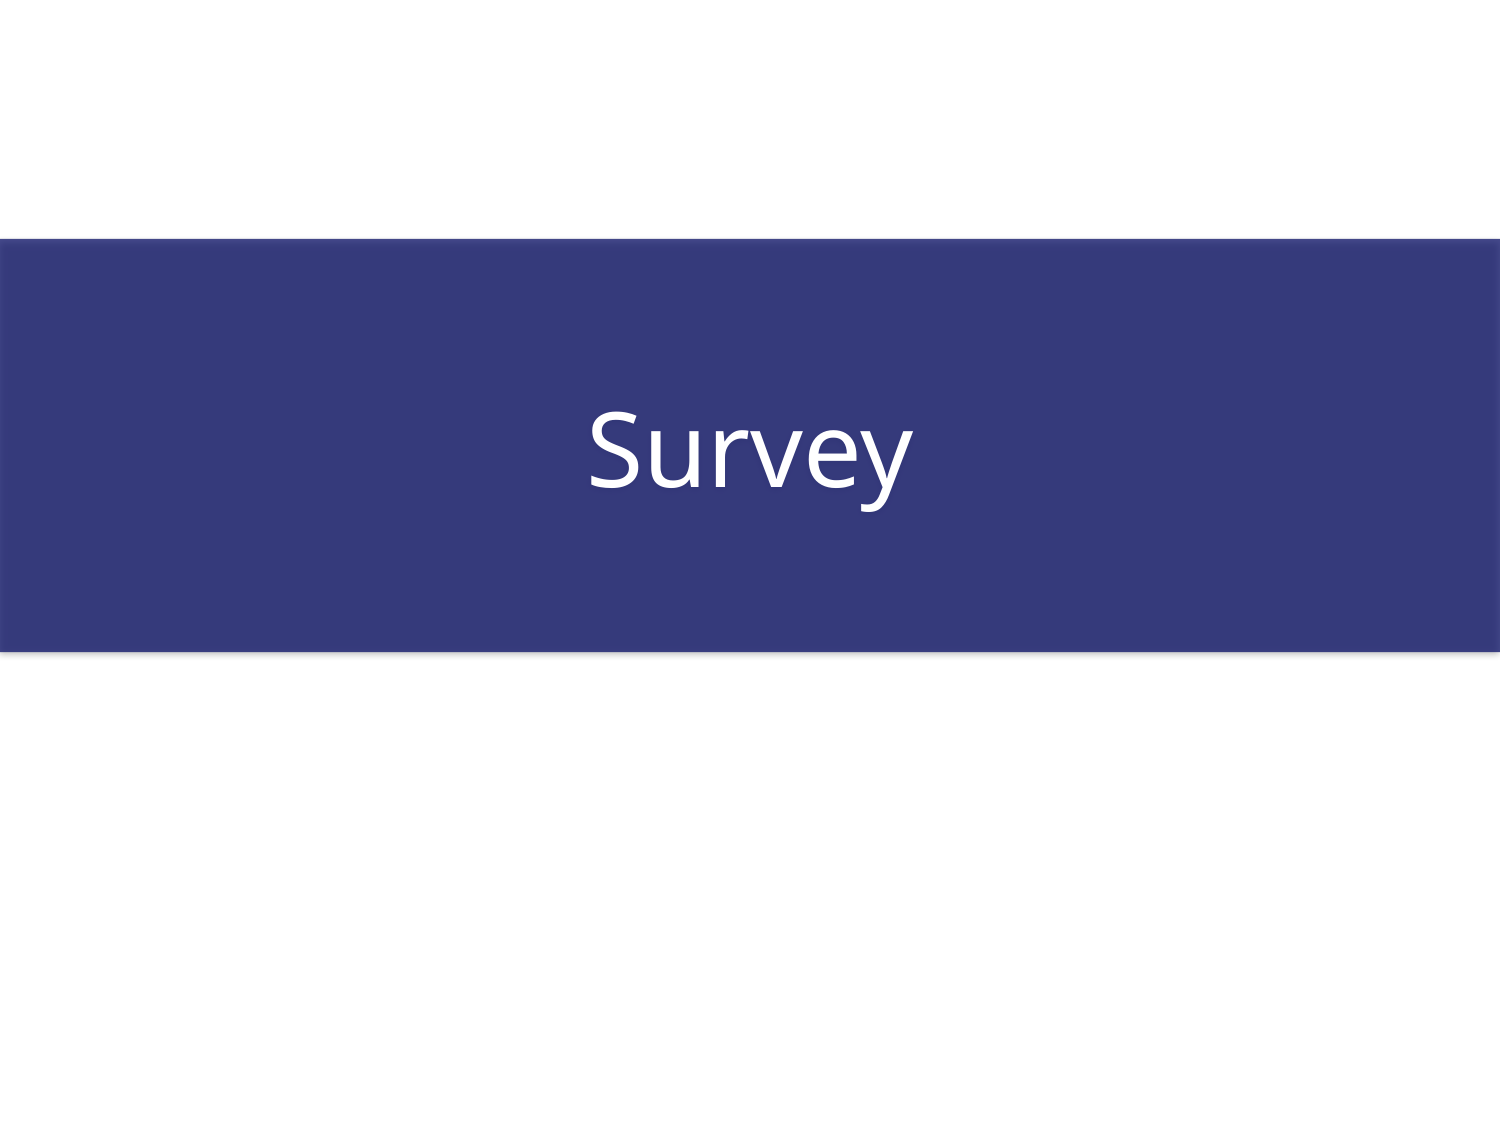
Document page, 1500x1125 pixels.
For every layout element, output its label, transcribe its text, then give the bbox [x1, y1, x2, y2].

text_box Survey [0, 238, 1500, 653]
